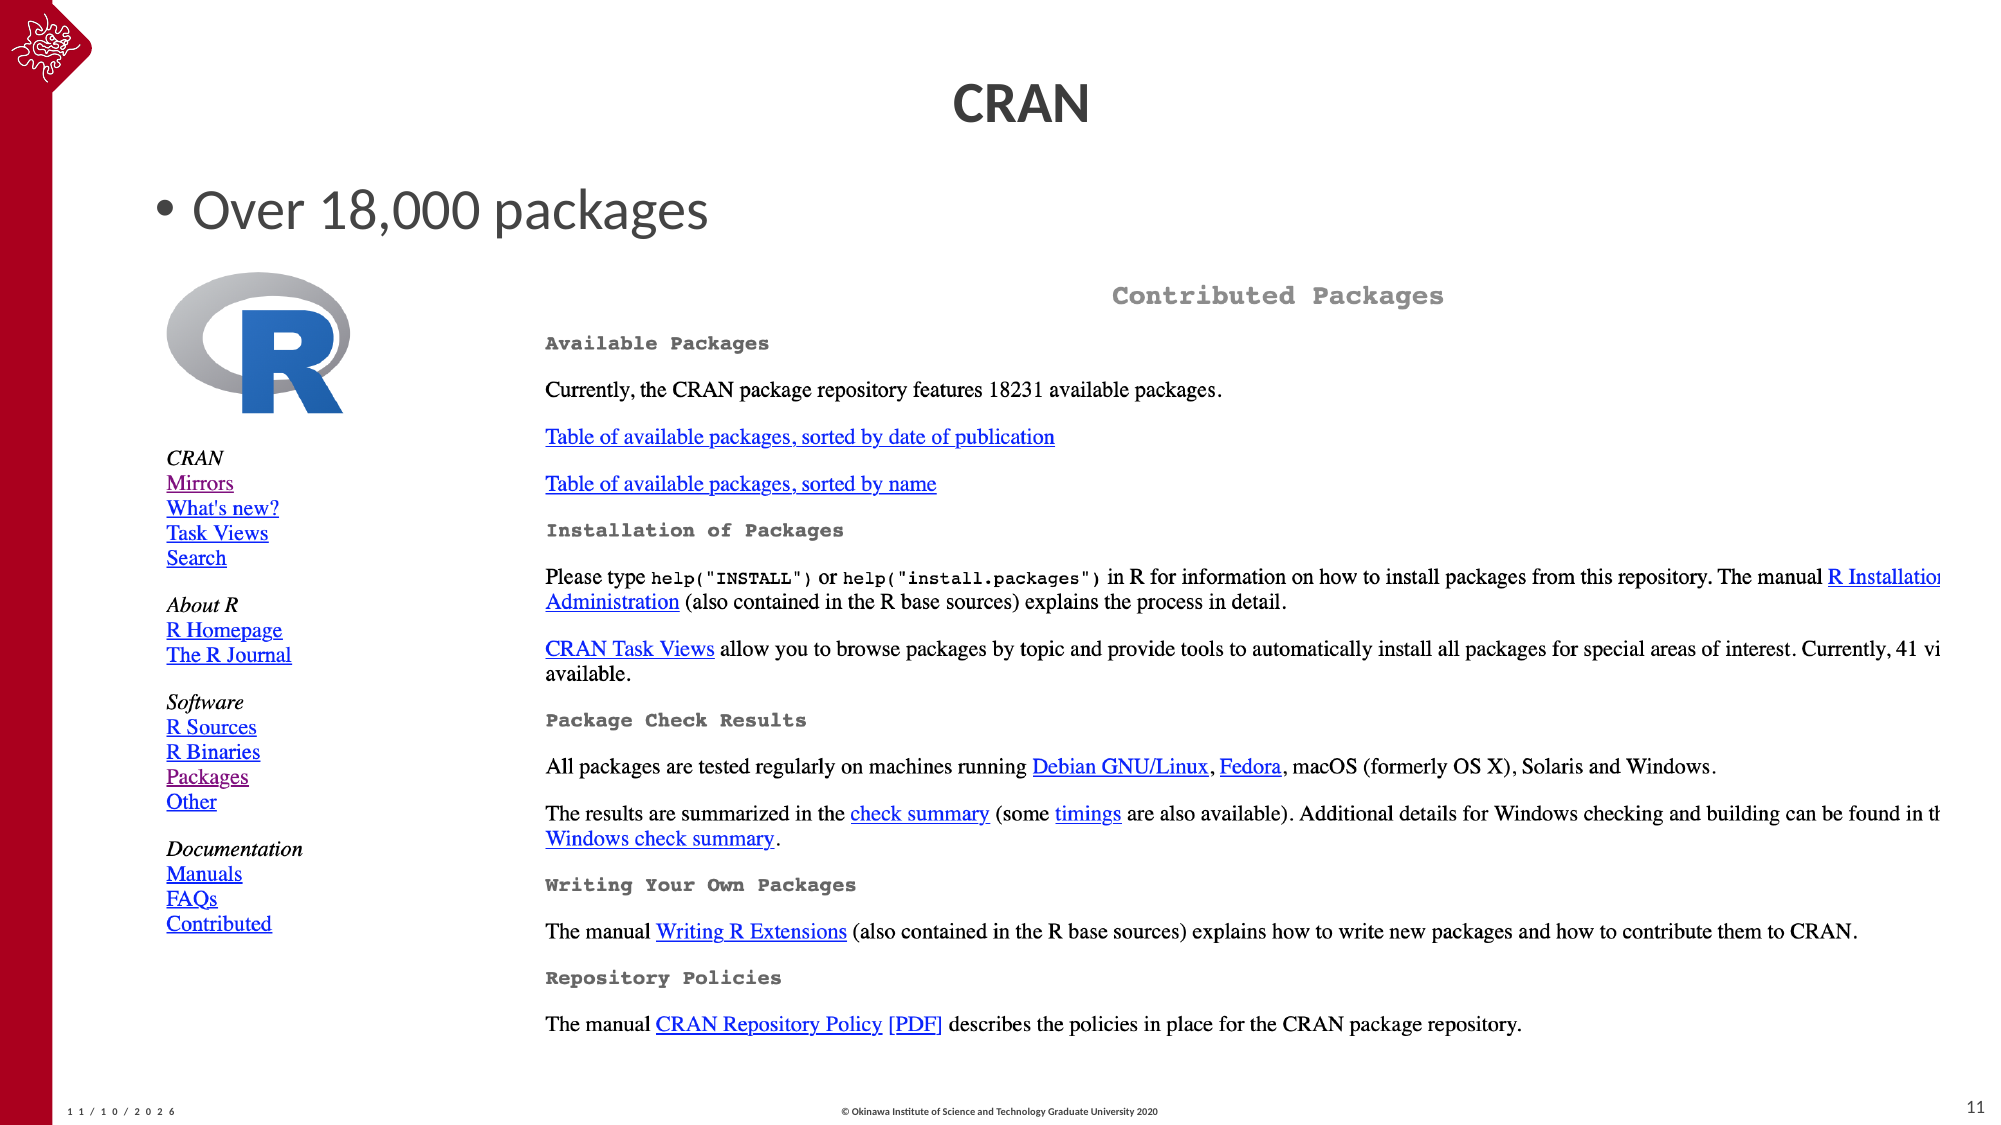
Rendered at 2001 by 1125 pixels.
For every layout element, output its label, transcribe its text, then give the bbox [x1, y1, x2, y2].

picture [162, 264, 1940, 1051]
title CRAN [104, 72, 1940, 137]
list Over 18,000 packages [139, 172, 1652, 1005]
picture [11, 13, 81, 83]
